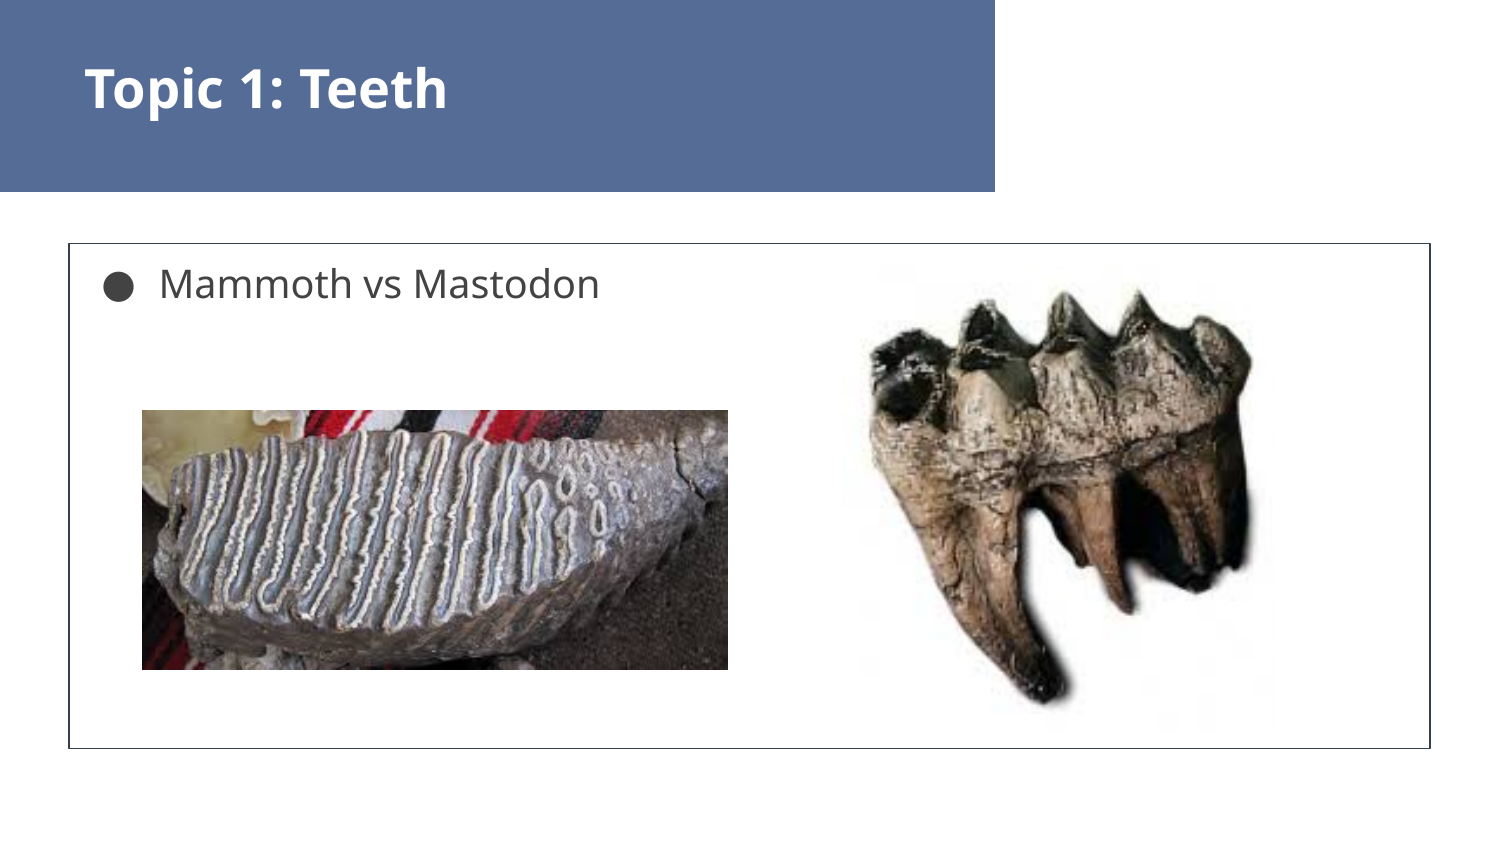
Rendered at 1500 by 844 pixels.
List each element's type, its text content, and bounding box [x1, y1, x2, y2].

picture [842, 264, 1276, 733]
text_box [0, 0, 995, 192]
title Topic 1: Teeth [69, 39, 824, 211]
picture [142, 410, 728, 670]
text_box Mammoth vs Mastodon [68, 243, 1431, 749]
